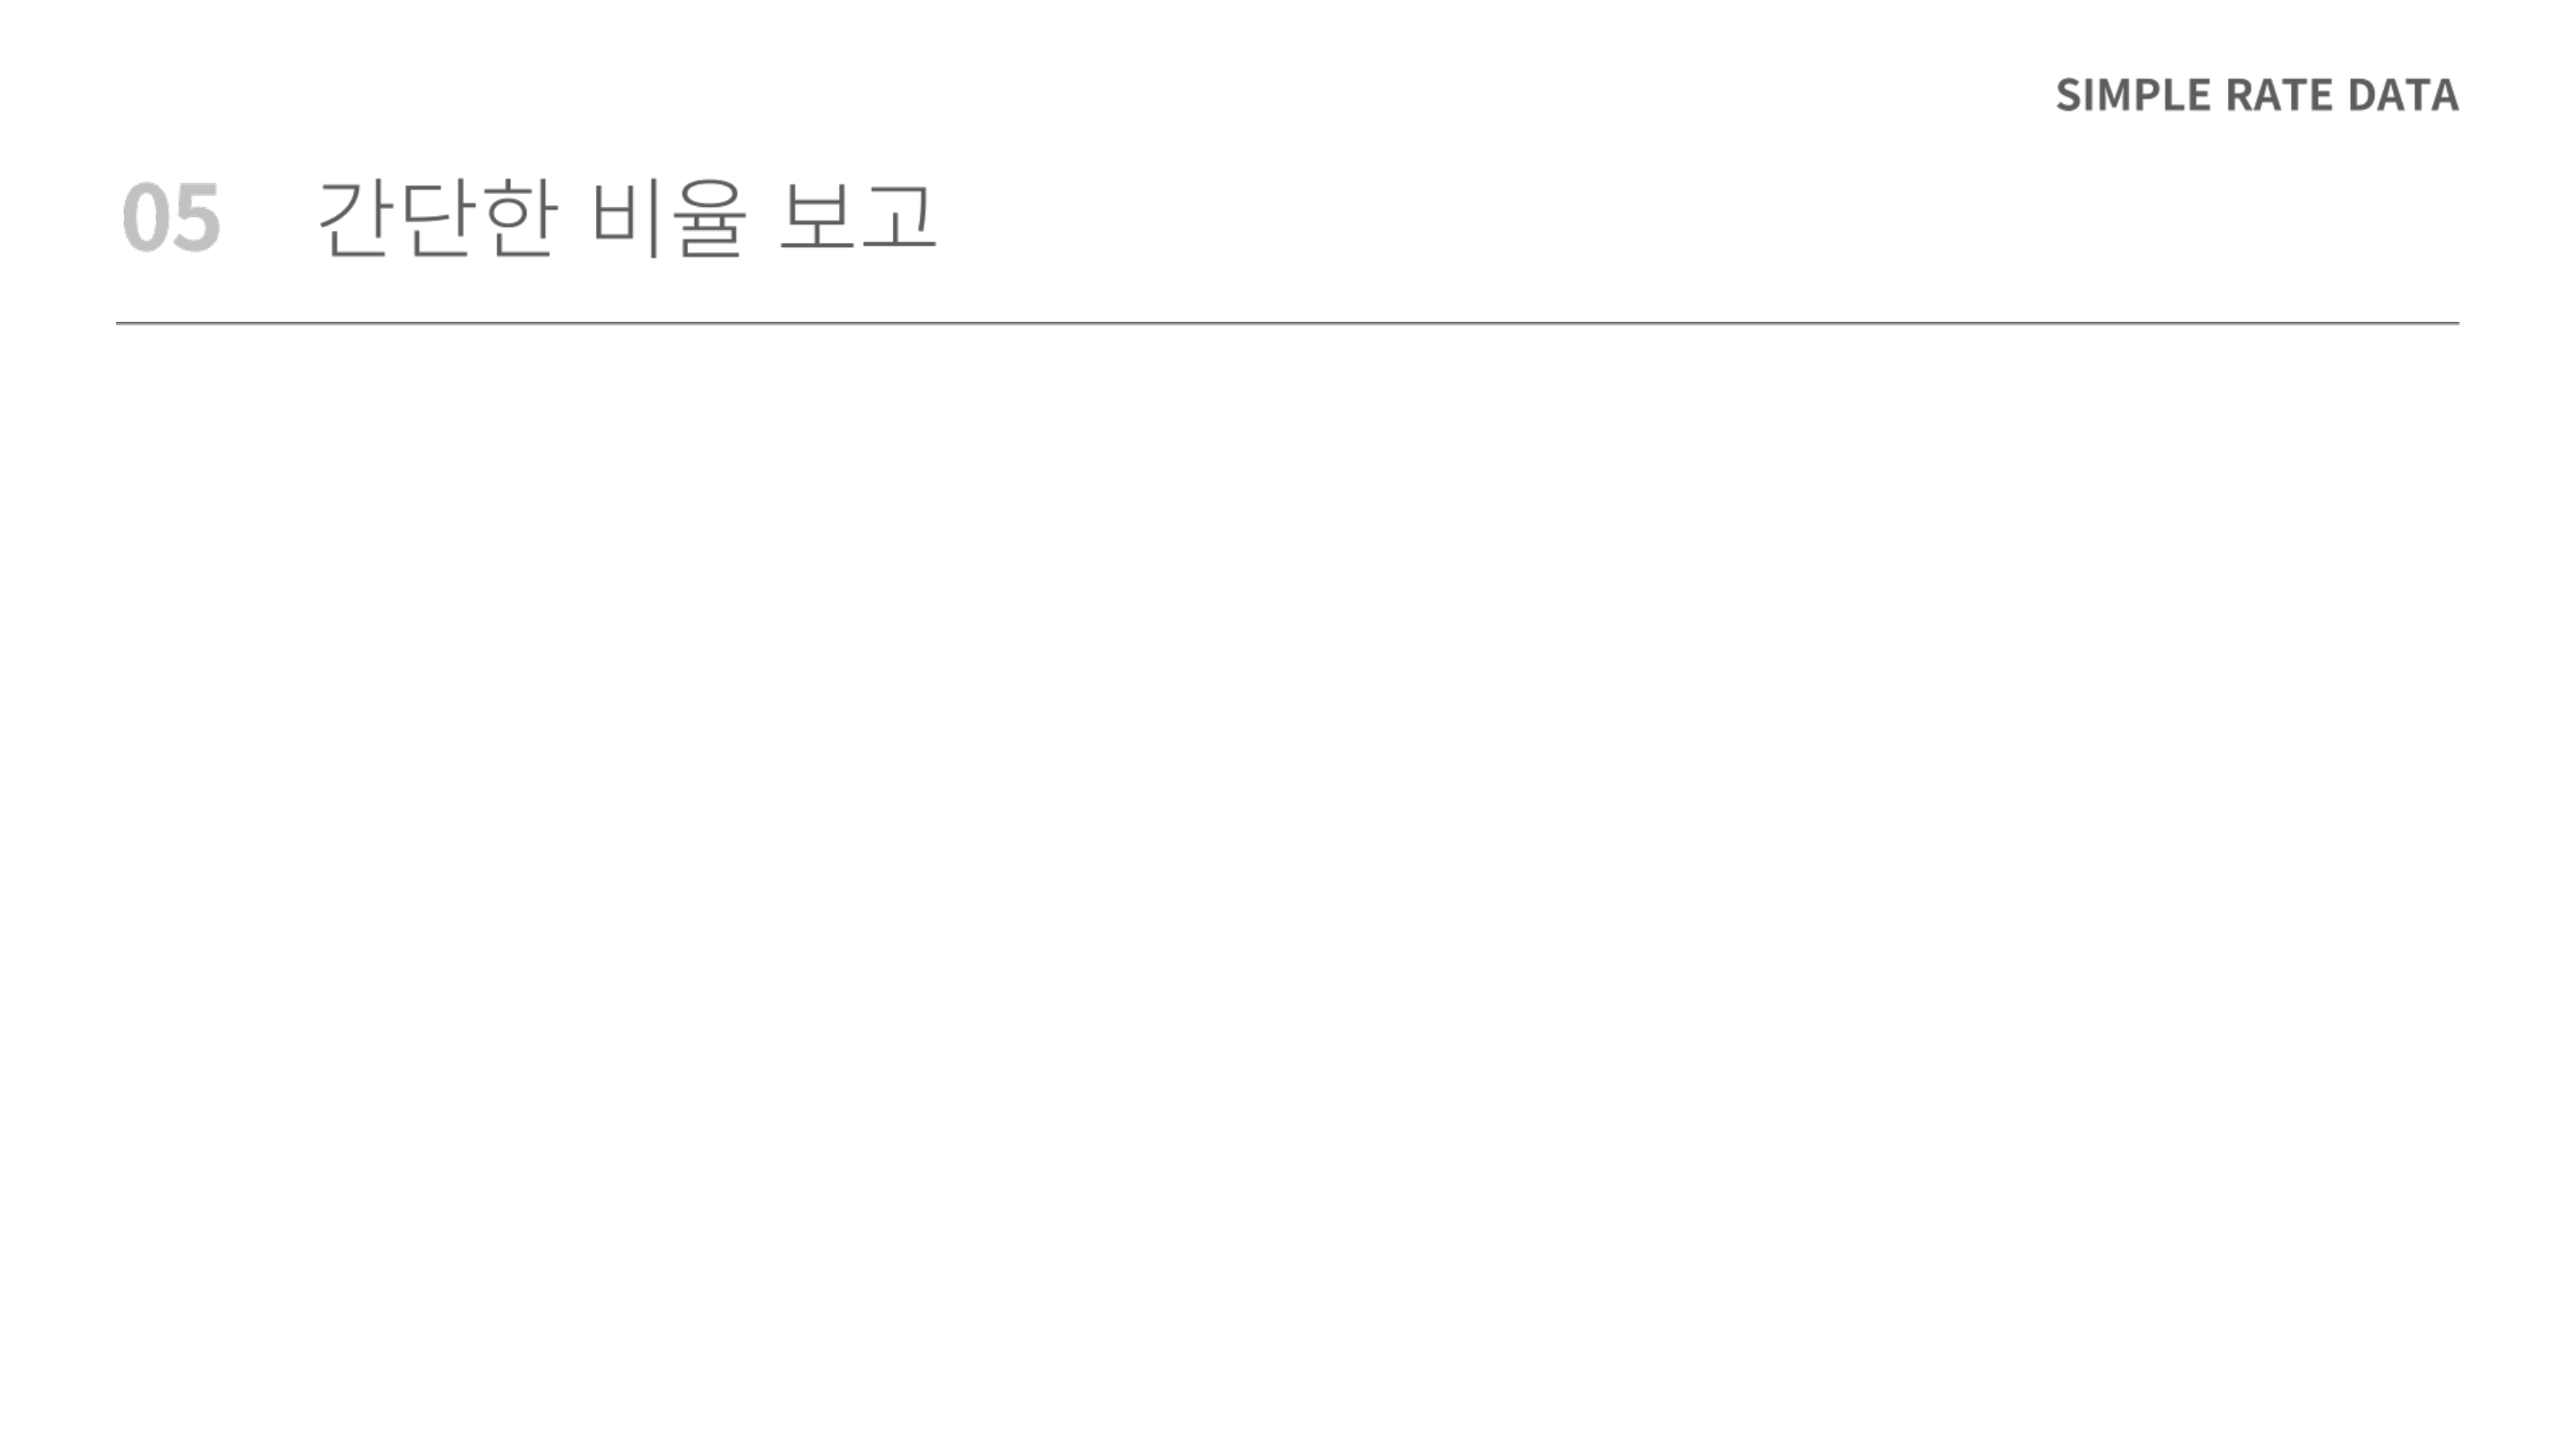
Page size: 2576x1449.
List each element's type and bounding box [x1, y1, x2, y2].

text_box [1036, 322, 2460, 325]
picture [1426, 34, 2576, 167]
picture [89, 94, 1033, 366]
